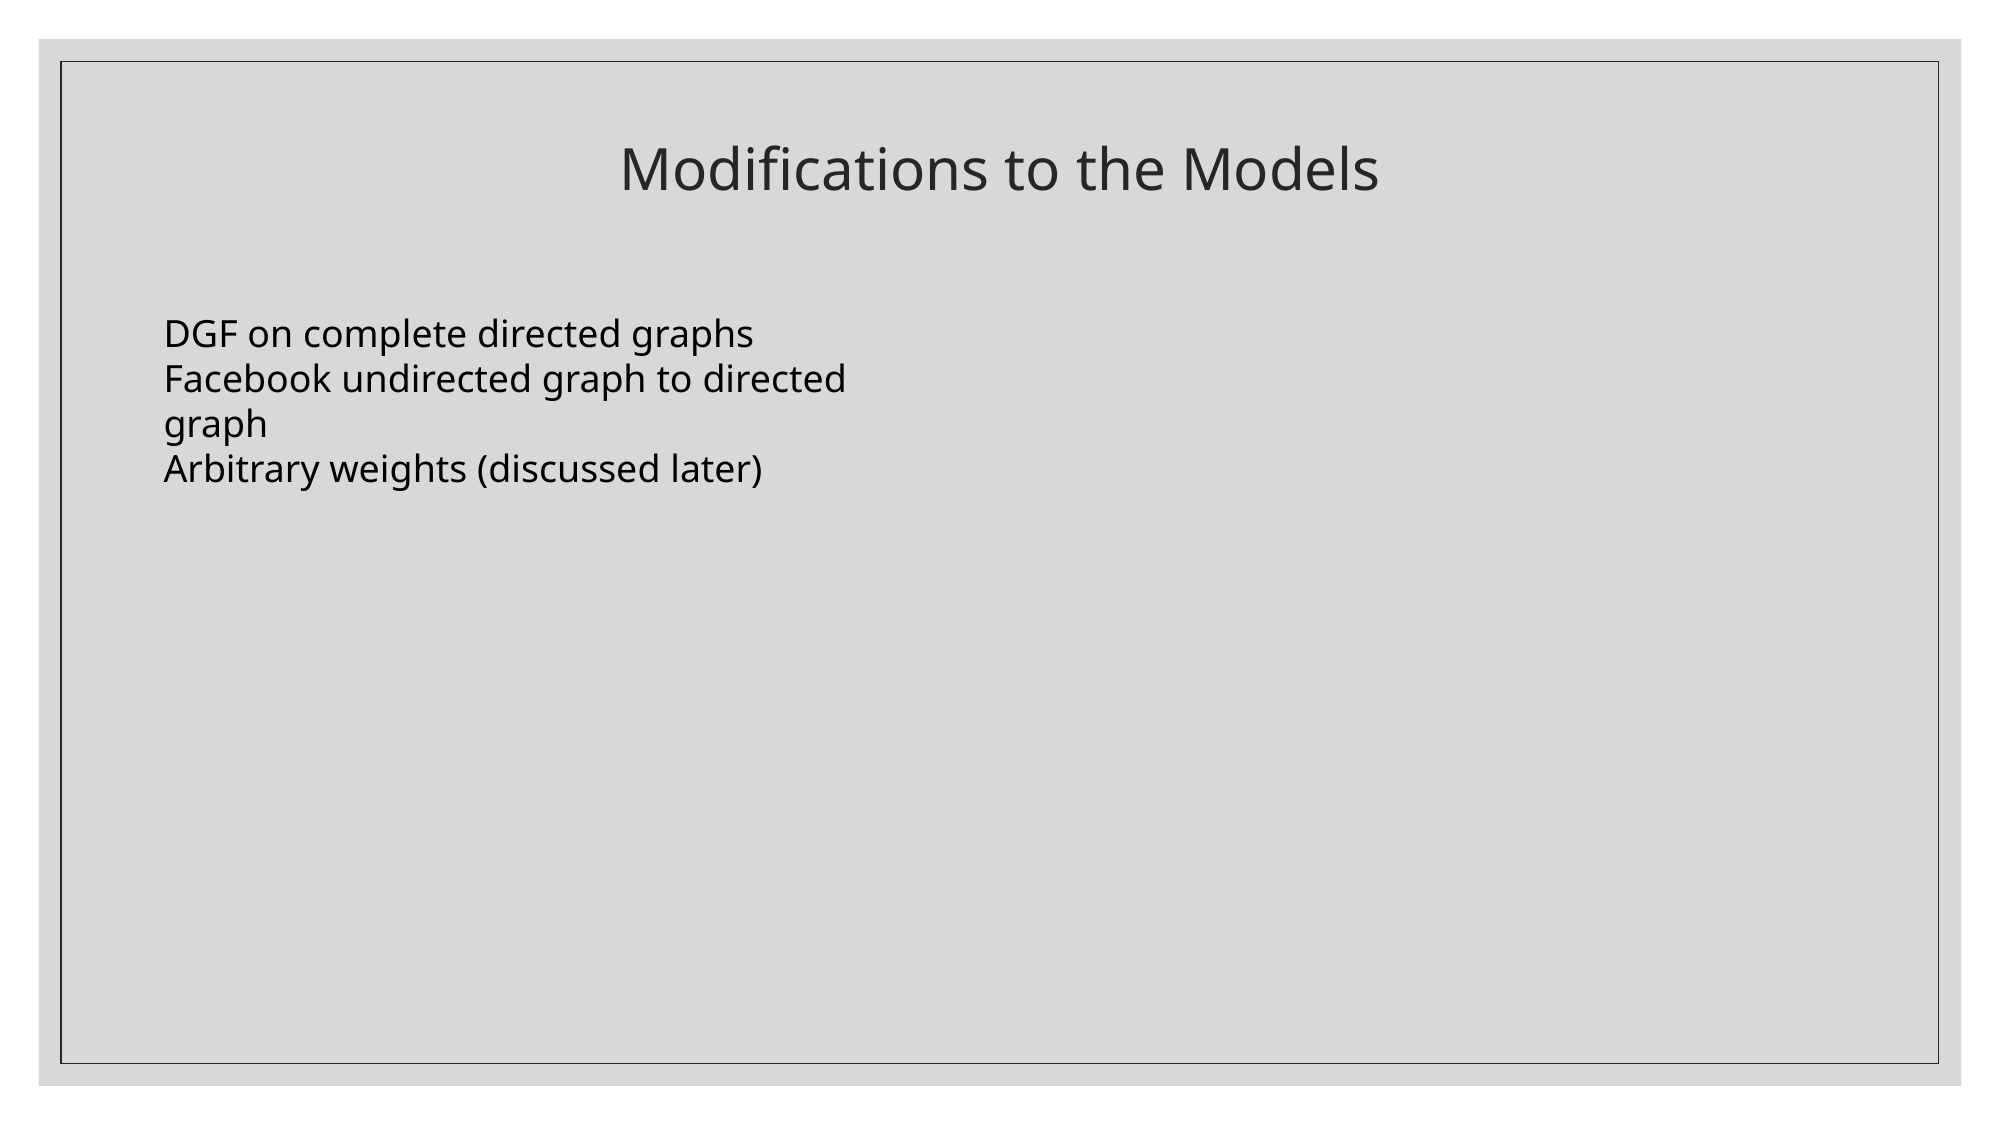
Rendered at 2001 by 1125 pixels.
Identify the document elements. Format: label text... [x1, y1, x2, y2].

text_box DGF on complete directed graphs Facebook undirected graph to directed graph Arbitrary weights (discussed later) [148, 302, 882, 498]
title Modifications to the Models [174, 58, 1825, 284]
